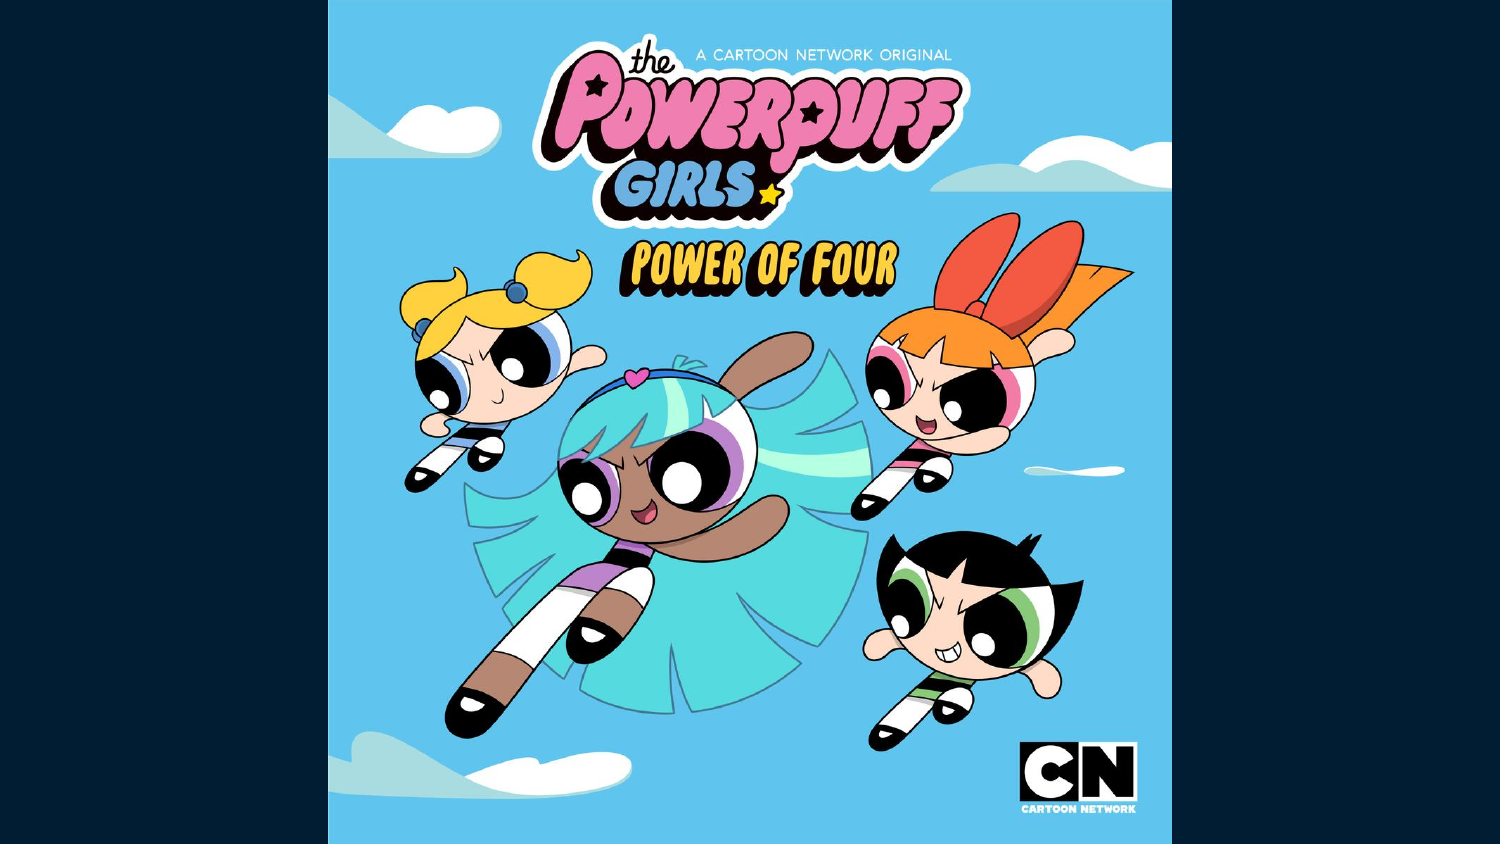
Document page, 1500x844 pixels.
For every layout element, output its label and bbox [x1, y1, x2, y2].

picture [327, 0, 1173, 844]
